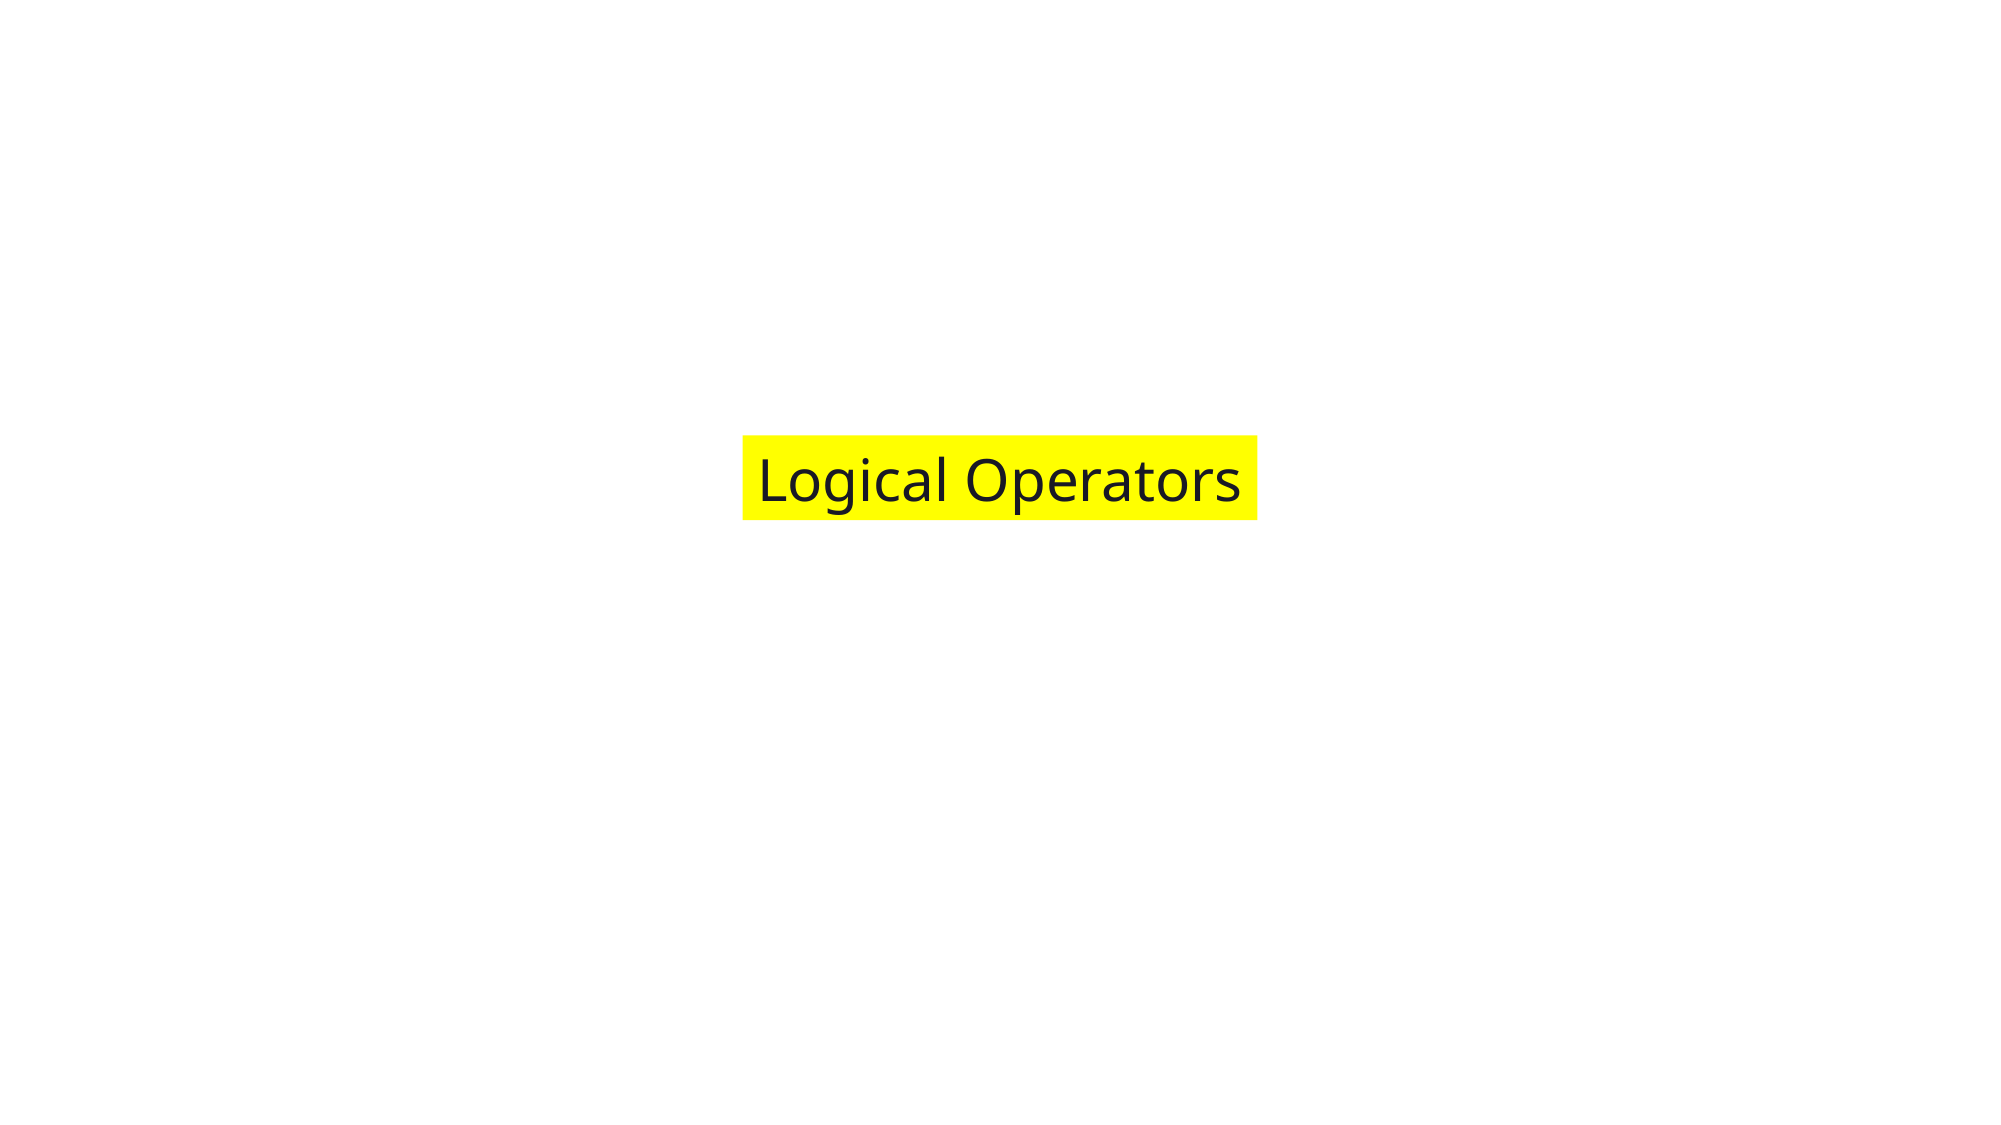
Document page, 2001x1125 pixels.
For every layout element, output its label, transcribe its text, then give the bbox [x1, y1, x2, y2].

text_box Logical Operators [742, 435, 1258, 521]
